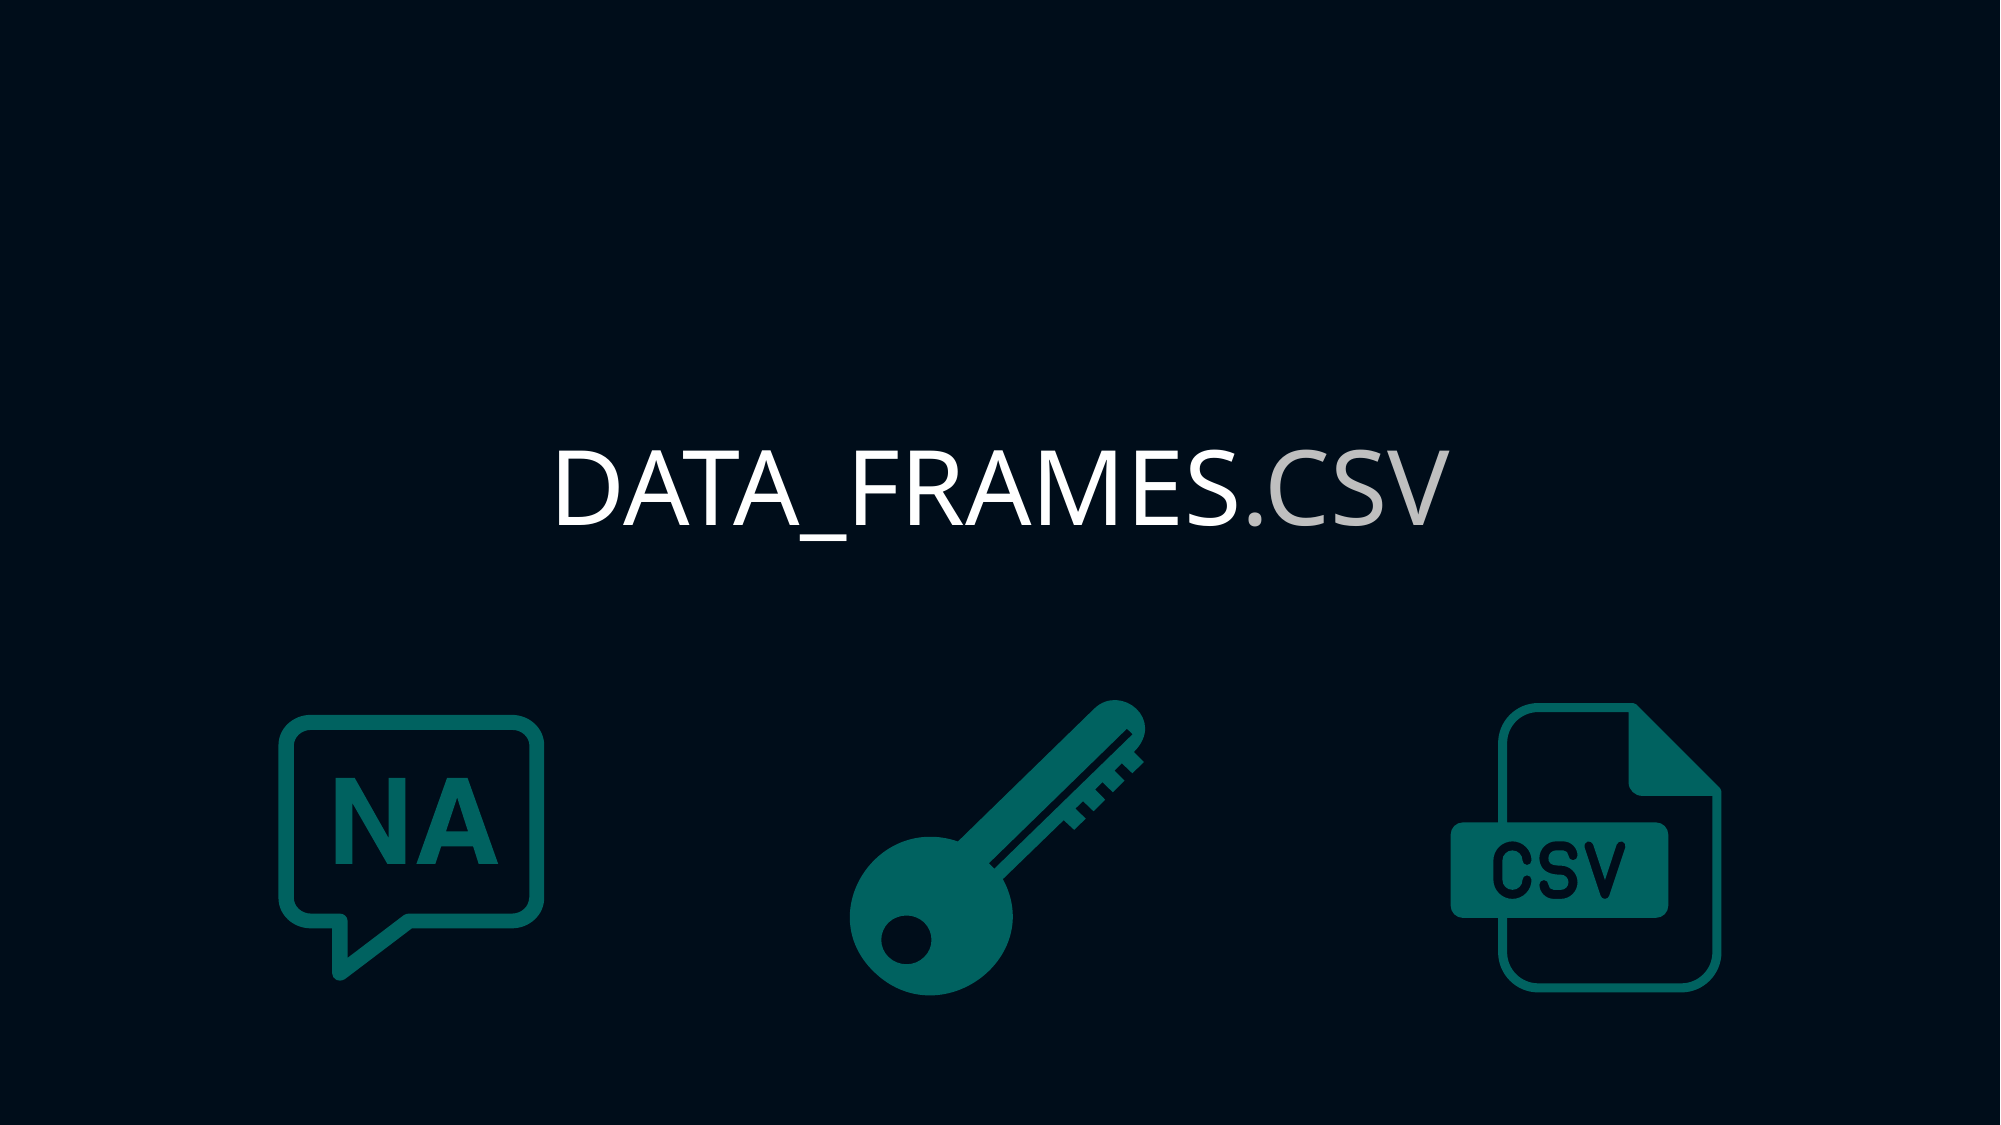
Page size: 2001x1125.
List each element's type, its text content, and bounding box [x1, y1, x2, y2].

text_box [278, 714, 545, 981]
text_box [1450, 703, 1722, 993]
text_box data_frames.csv [212, 330, 1788, 638]
text_box [849, 700, 1146, 996]
